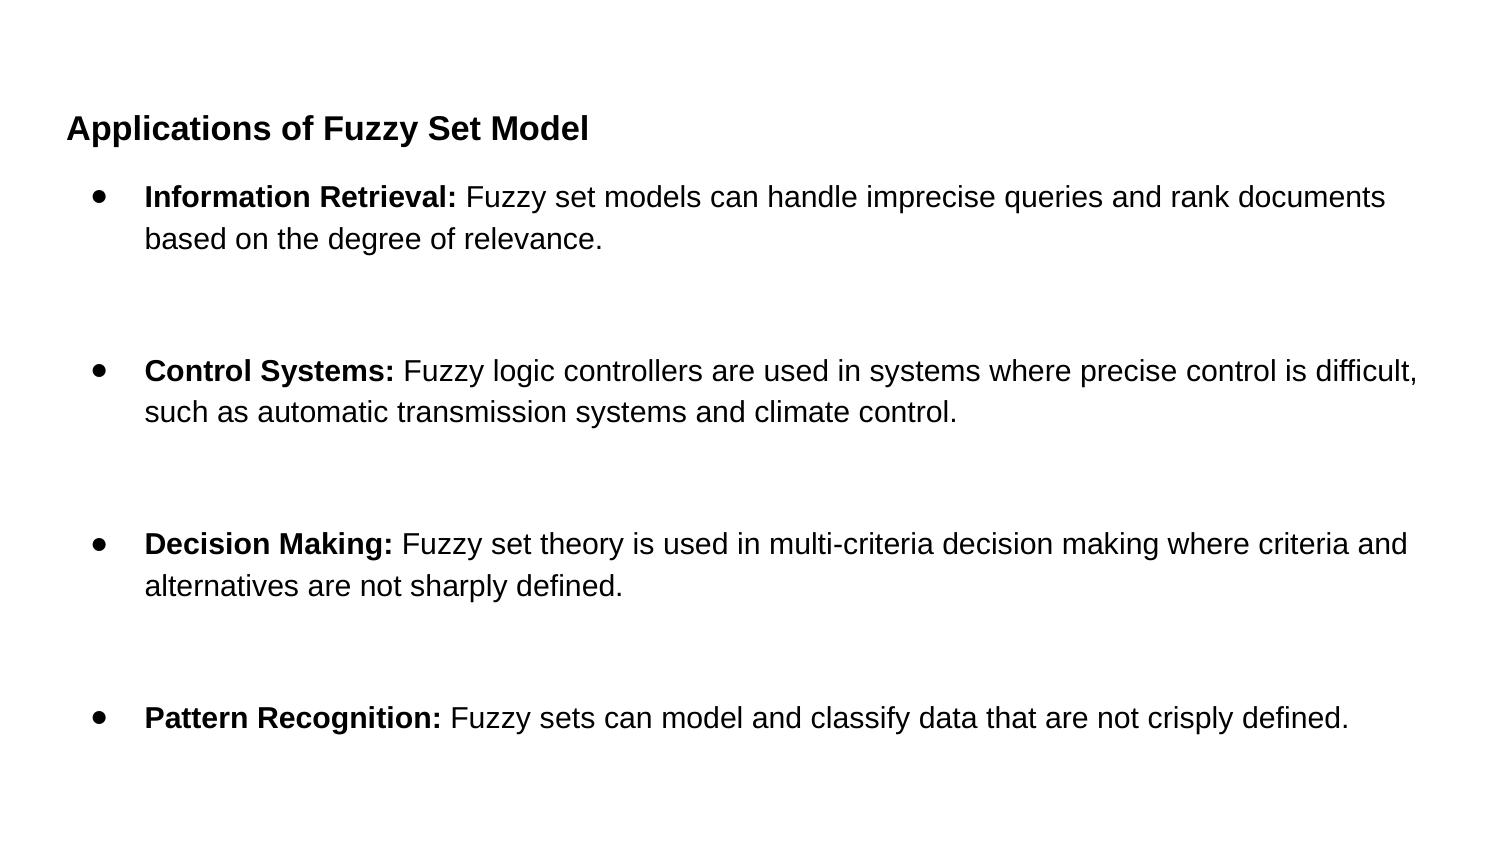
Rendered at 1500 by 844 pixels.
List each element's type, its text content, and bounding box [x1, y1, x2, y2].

list Applications of Fuzzy Set Model Information Retrieval: Fuzzy set models can handle imprecise queries and rank documents based on the degree of relevance. Control Systems: Fuzzy logic controllers are used in systems where precise control is difficult, such as automatic transmission systems and climate control. Decision Making: Fuzzy set theory is used in multi-criteria decision making where criteria and alternatives are not sharply defined. Pattern Recognition: Fuzzy sets can model and classify data that are not crisply defined. [51, 85, 1449, 750]
